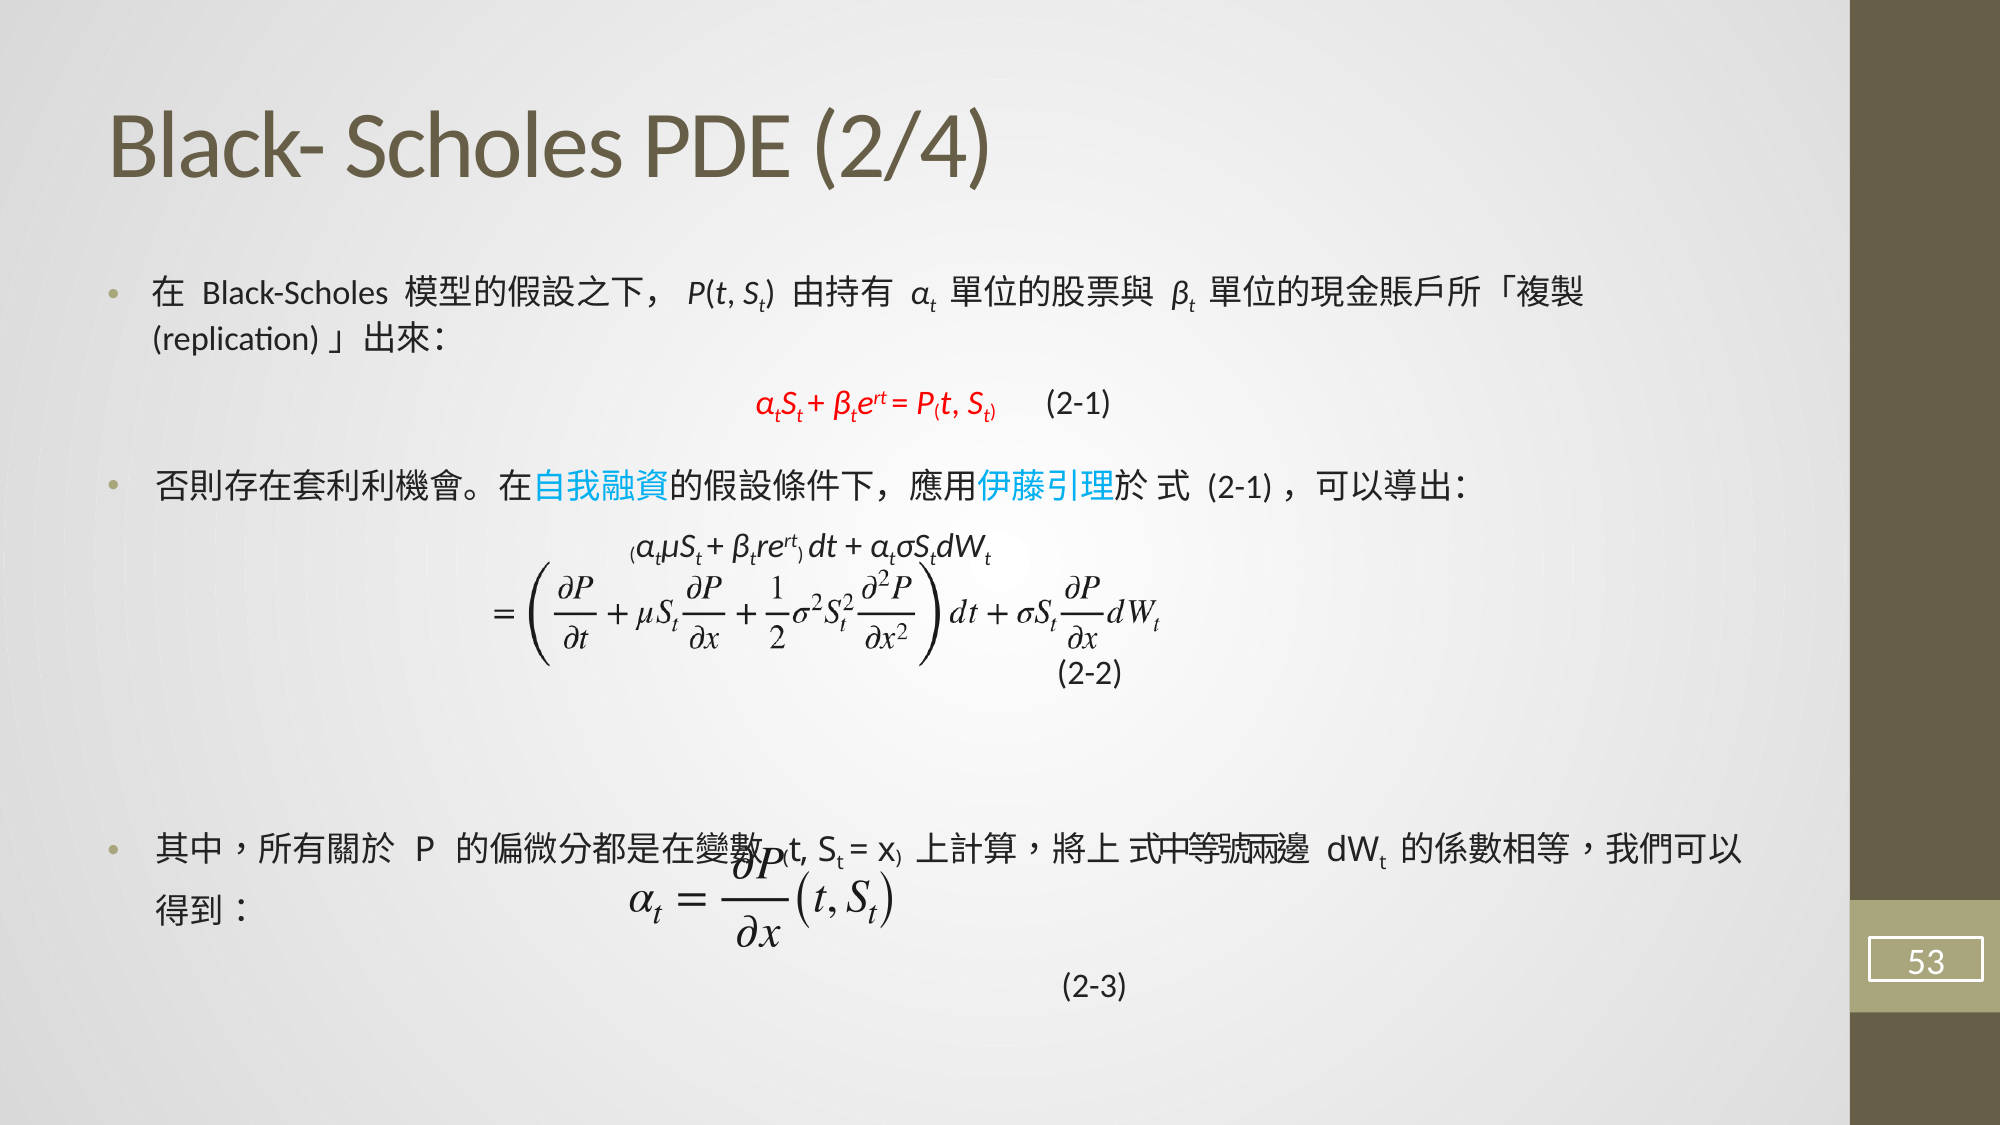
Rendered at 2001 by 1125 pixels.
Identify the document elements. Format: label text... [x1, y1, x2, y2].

picture [491, 559, 1170, 667]
list 在 Black-Scholes 模型的假設之下，P(t, St) 由持有 αt 單位的股票與 βt 單位的現金賬戶所「複製(replication)」出來： αtSt + βtert = P(t, St) (2-1) 否則存在套利利機會。在自我融資的假設條件下，應⽤伊藤引理於 式 (2-1)，可以導出： (αtμSt + βtrert) dt + αtσStdWt (2-2) 其中，所有關於 P 的偏微分都是在變數 (t, St = x) 上計算，將上 式中等號兩邊 dWt 的係數相等，我們可以得到： (2-3) [99, 261, 1768, 1012]
picture [626, 845, 898, 949]
slide_number 53 [1868, 936, 1984, 982]
title Black- Scholes PDE (2/4) [99, 44, 1768, 234]
